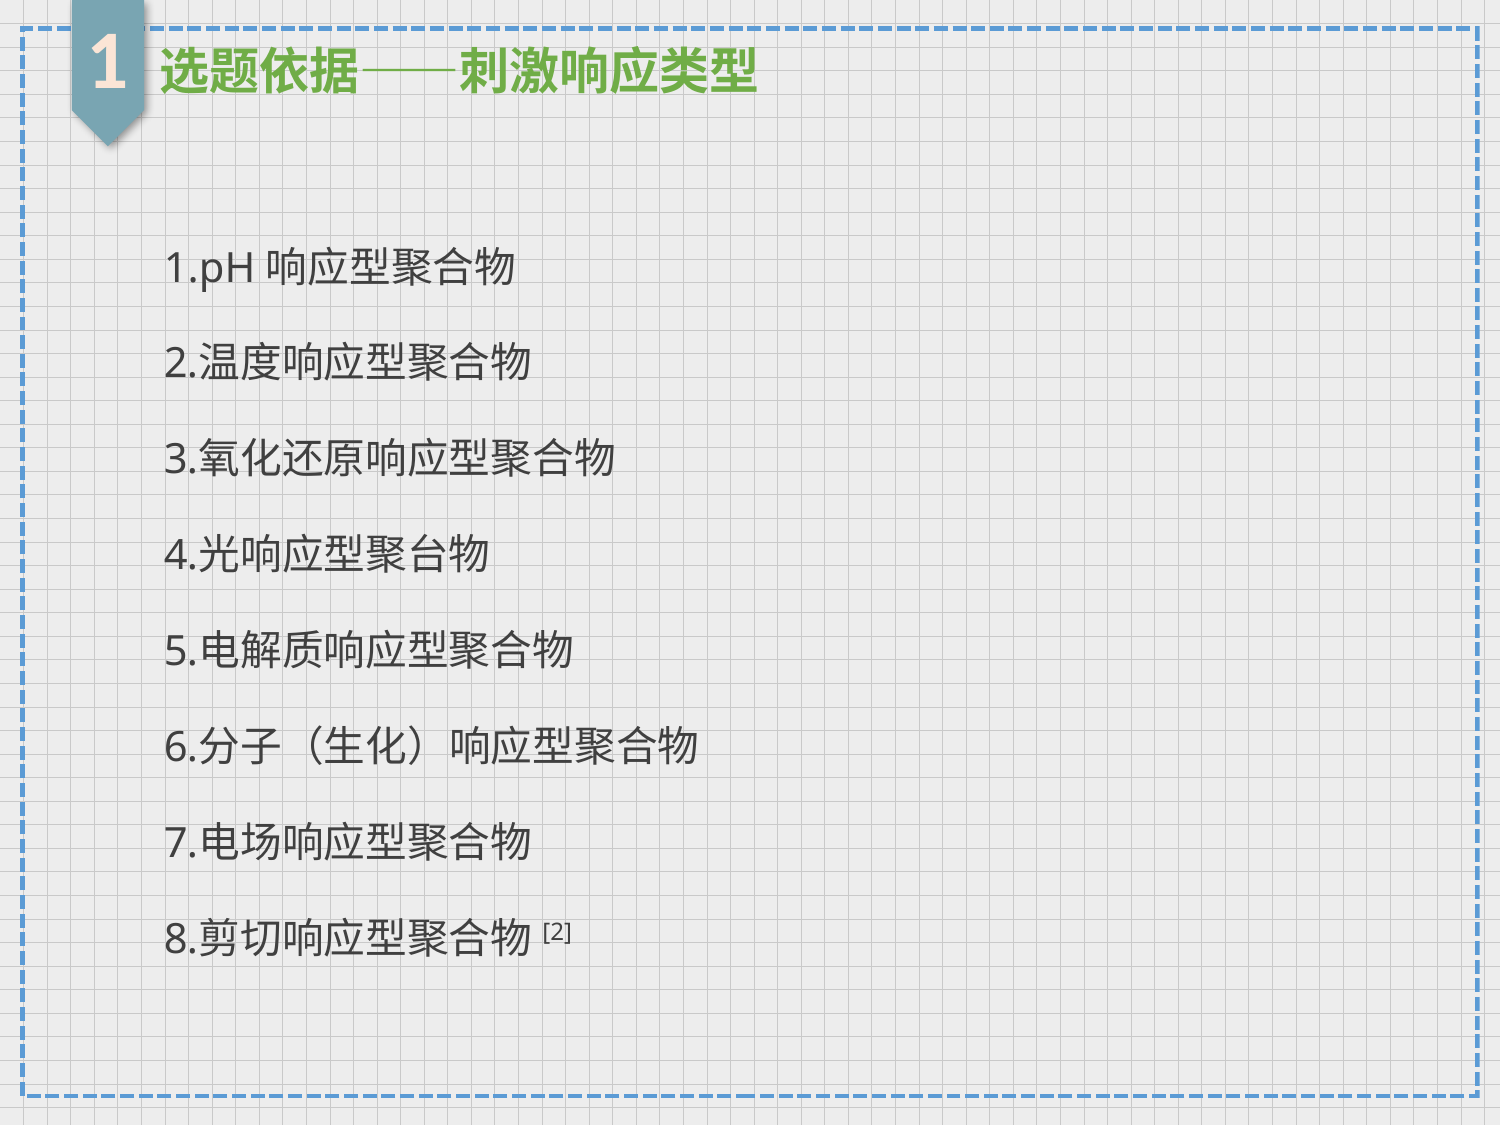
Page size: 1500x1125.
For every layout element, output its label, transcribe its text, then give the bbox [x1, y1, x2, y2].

list 1 [71, 0, 145, 123]
text_box pH响应型聚合物 温度响应型聚合物 氧化还原响应型聚合物 光响应型聚台物 电解质响应型聚合物 分子（生化）响应型聚合物 电场响应型聚合物 剪切响应型聚合物[2] [149, 208, 1351, 969]
list 选题依据——刺激响应类型 [144, 35, 804, 112]
